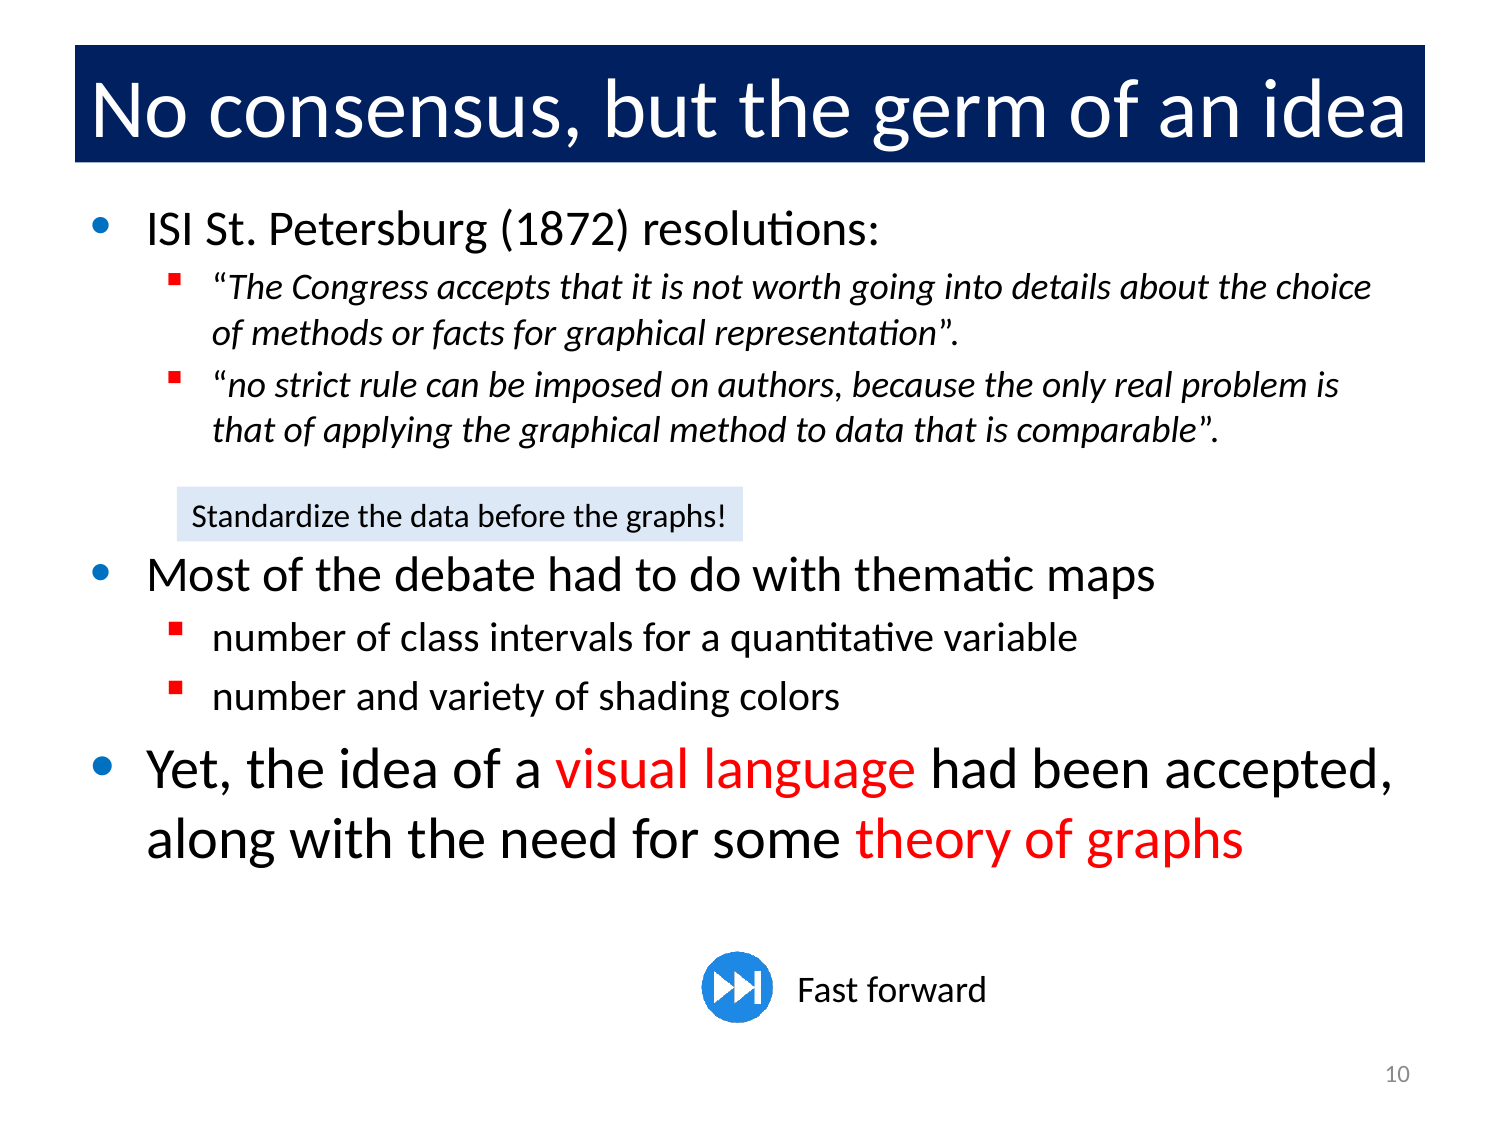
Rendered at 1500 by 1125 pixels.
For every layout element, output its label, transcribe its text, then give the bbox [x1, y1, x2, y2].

list ISI St. Petersburg (1872) resolutions: “The Congress accepts that it is not worth going into details about the choice of methods or facts for graphical representation”. “no strict rule can be imposed on authors, because the only real problem is that of applying the graphical method to data that is comparable”. Most of the debate had to do with thematic maps number of class intervals for a quantitative variable number and variety of shading colors Yet, the idea of a visual language had been accepted, along with the need for some theory of graphs [75, 187, 1425, 1025]
slide_number 10 [1074, 1042, 1425, 1103]
picture [699, 949, 776, 1026]
title No consensus, but the germ of an idea [75, 45, 1425, 163]
text_box Standardize the data before the graphs! [176, 486, 743, 542]
text_box Fast forward [782, 957, 1033, 1017]
